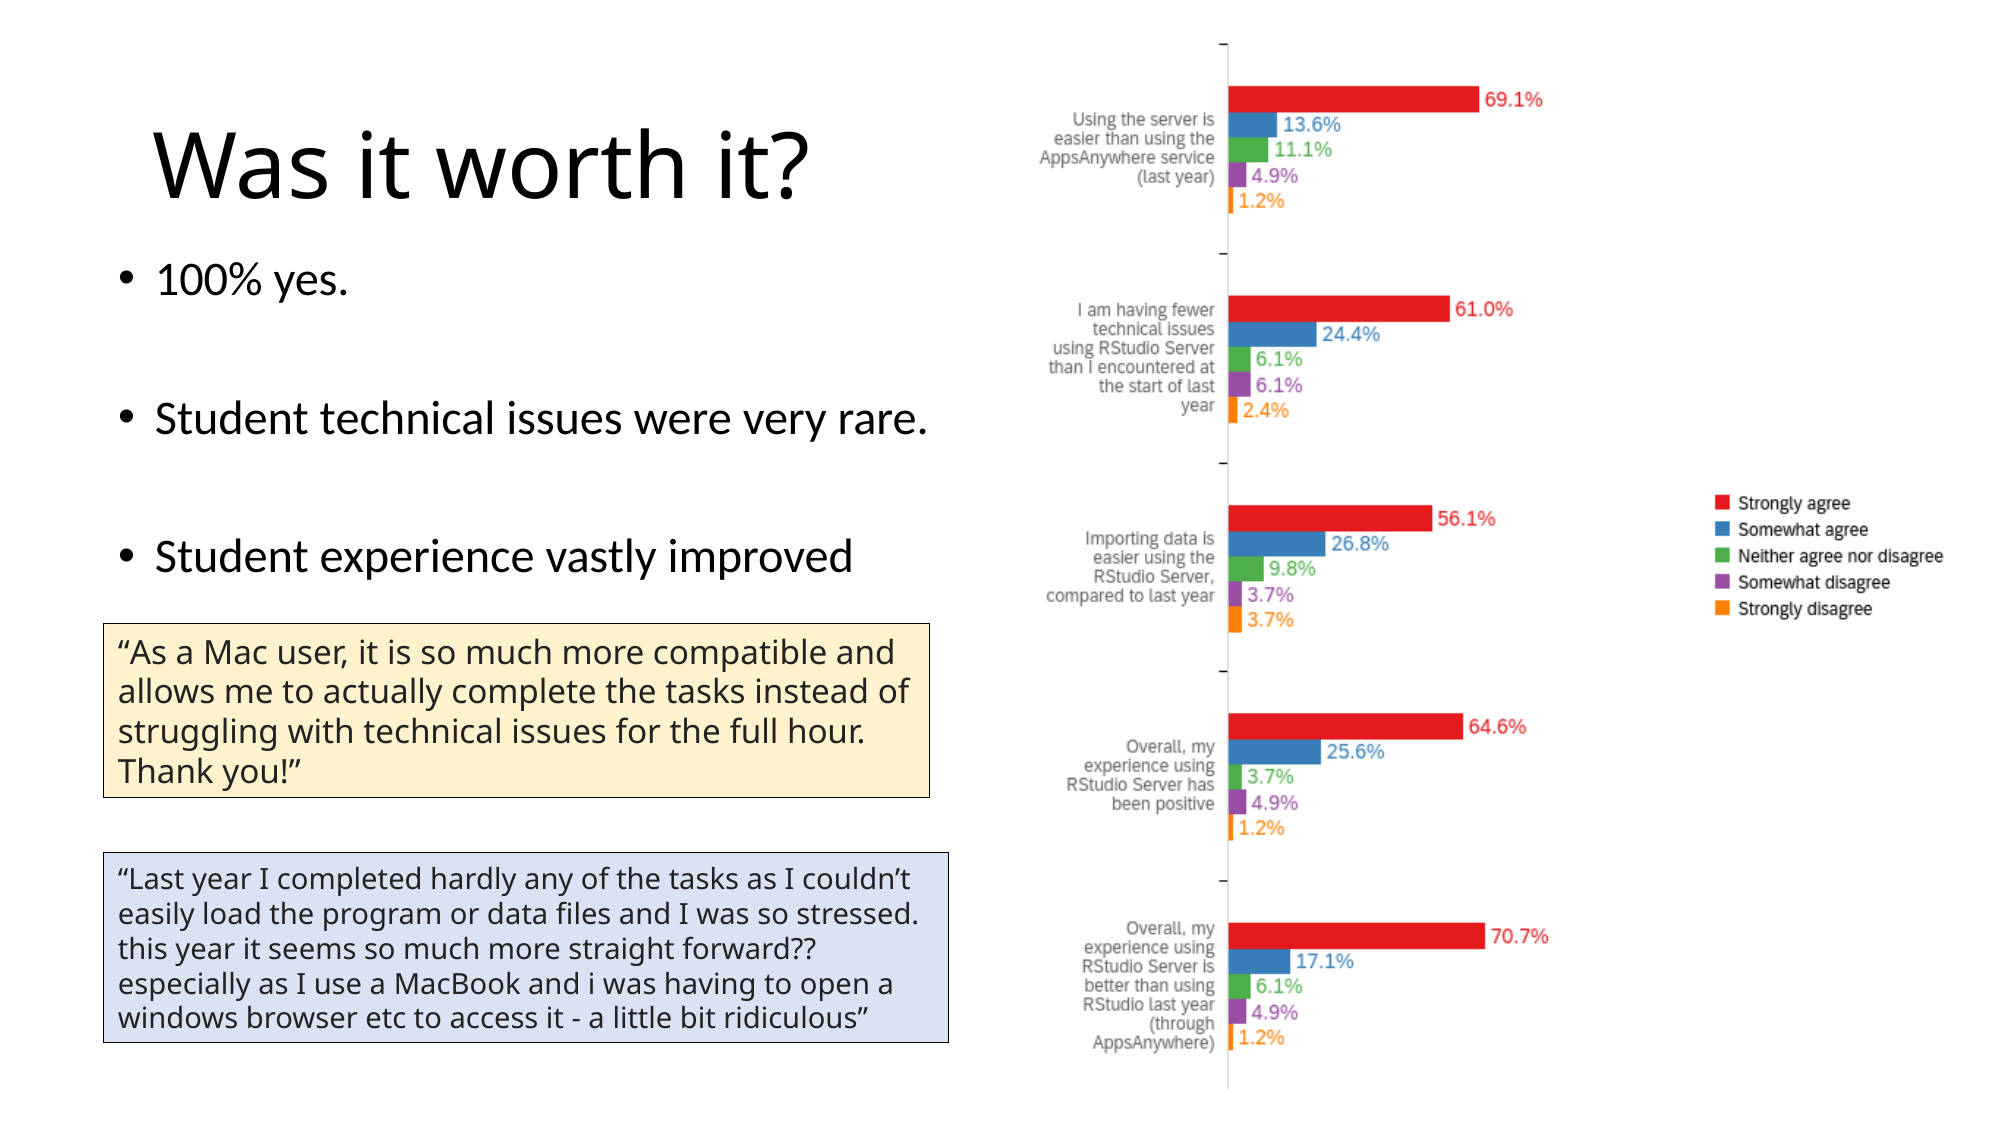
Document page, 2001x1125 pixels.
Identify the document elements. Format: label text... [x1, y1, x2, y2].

text_box “Last year I completed hardly any of the tasks as I couldn’t easily load the program or data files and I was so stressed. this year it seems so much more straight forward?? especially as I use a MacBook and i was having to open a windows browser etc to access it - a little bit ridiculous” [103, 852, 949, 1043]
title Was it worth it? [137, 59, 1036, 278]
list 100% yes. Student technical issues were very rare. Student experience vastly improved [103, 246, 963, 624]
text_box “As a Mac user, it is so much more compatible and allows me to actually complete the tasks instead of struggling with technical issues for the full hour. Thank you!” [103, 623, 930, 798]
picture [1036, 35, 1960, 1090]
